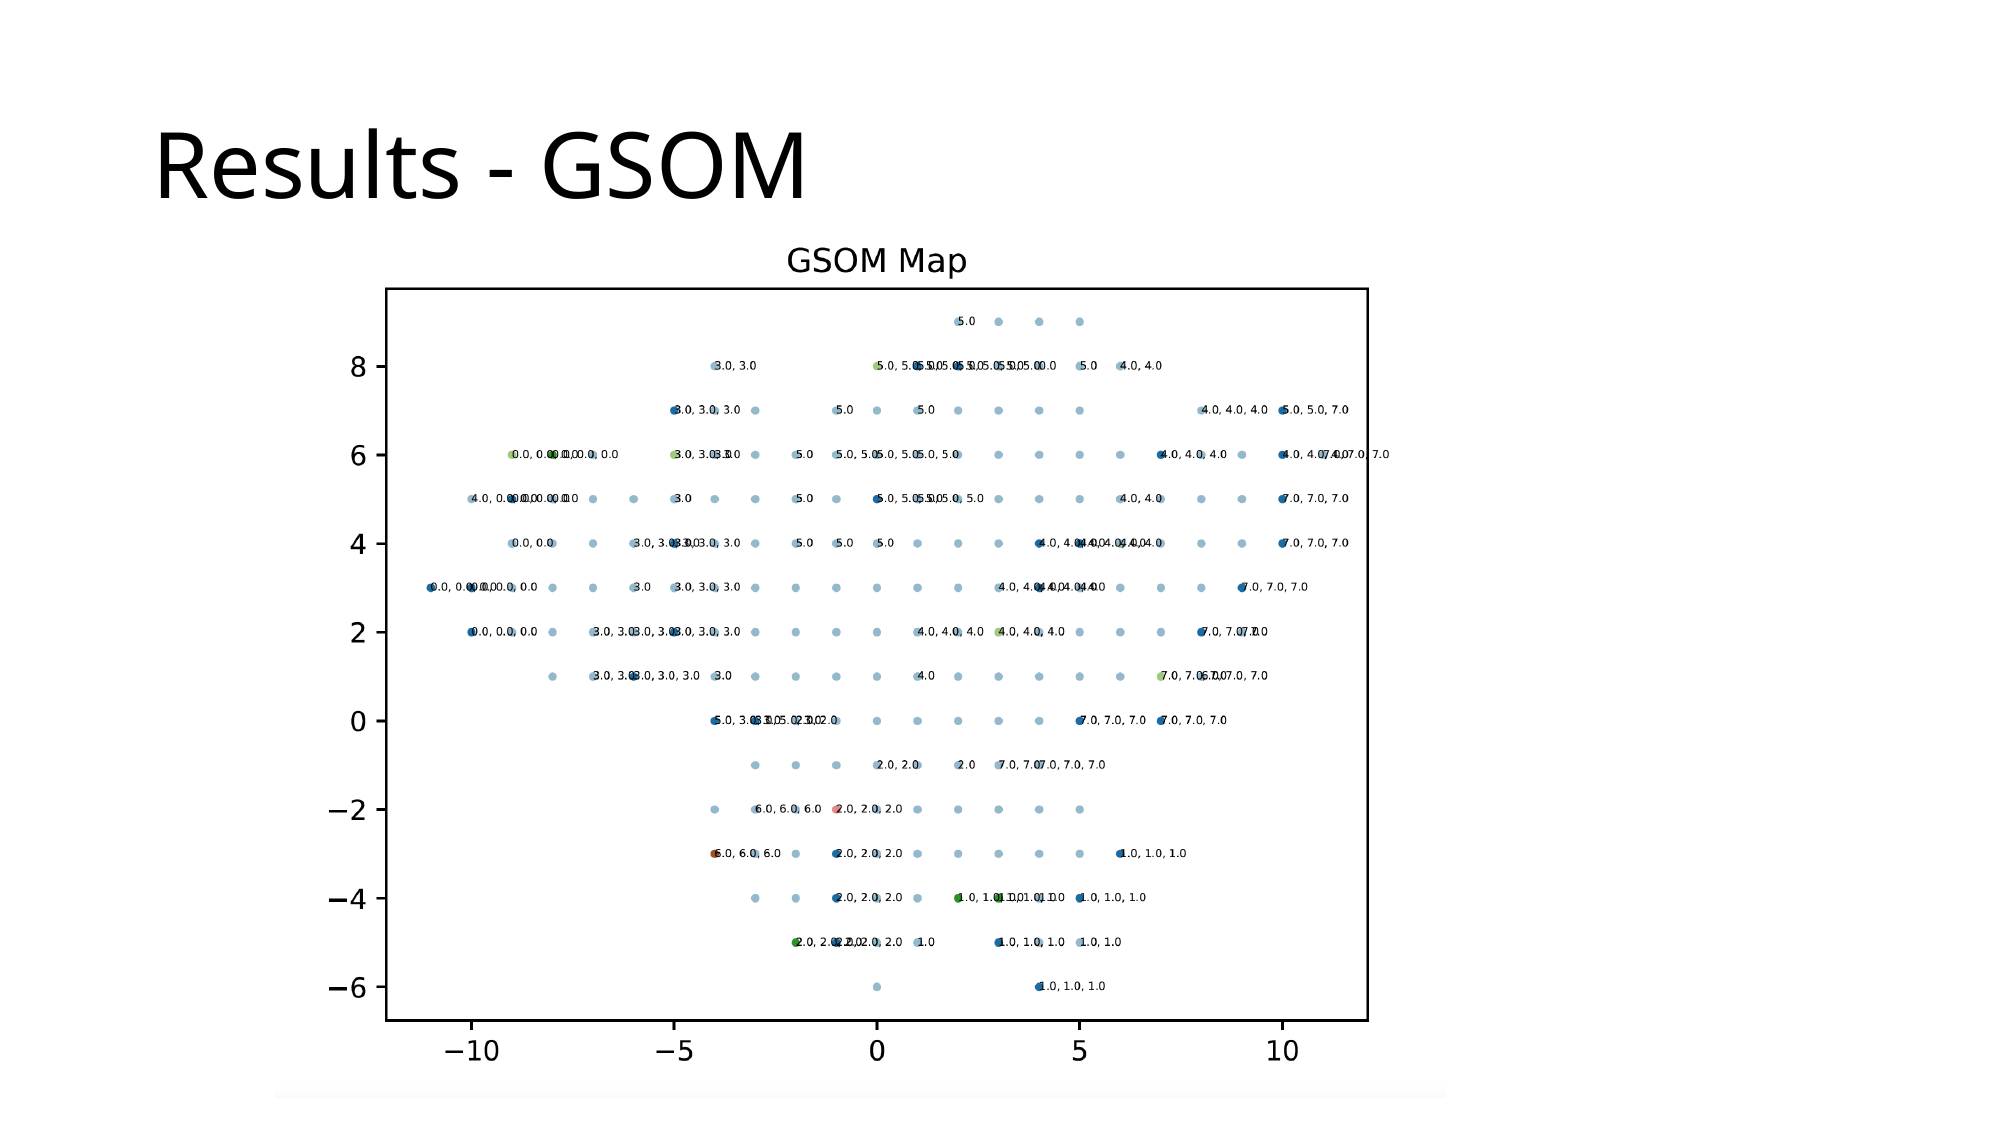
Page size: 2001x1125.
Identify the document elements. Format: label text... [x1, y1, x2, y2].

picture [274, 204, 1446, 1098]
title Results - GSOM [137, 59, 1863, 278]
